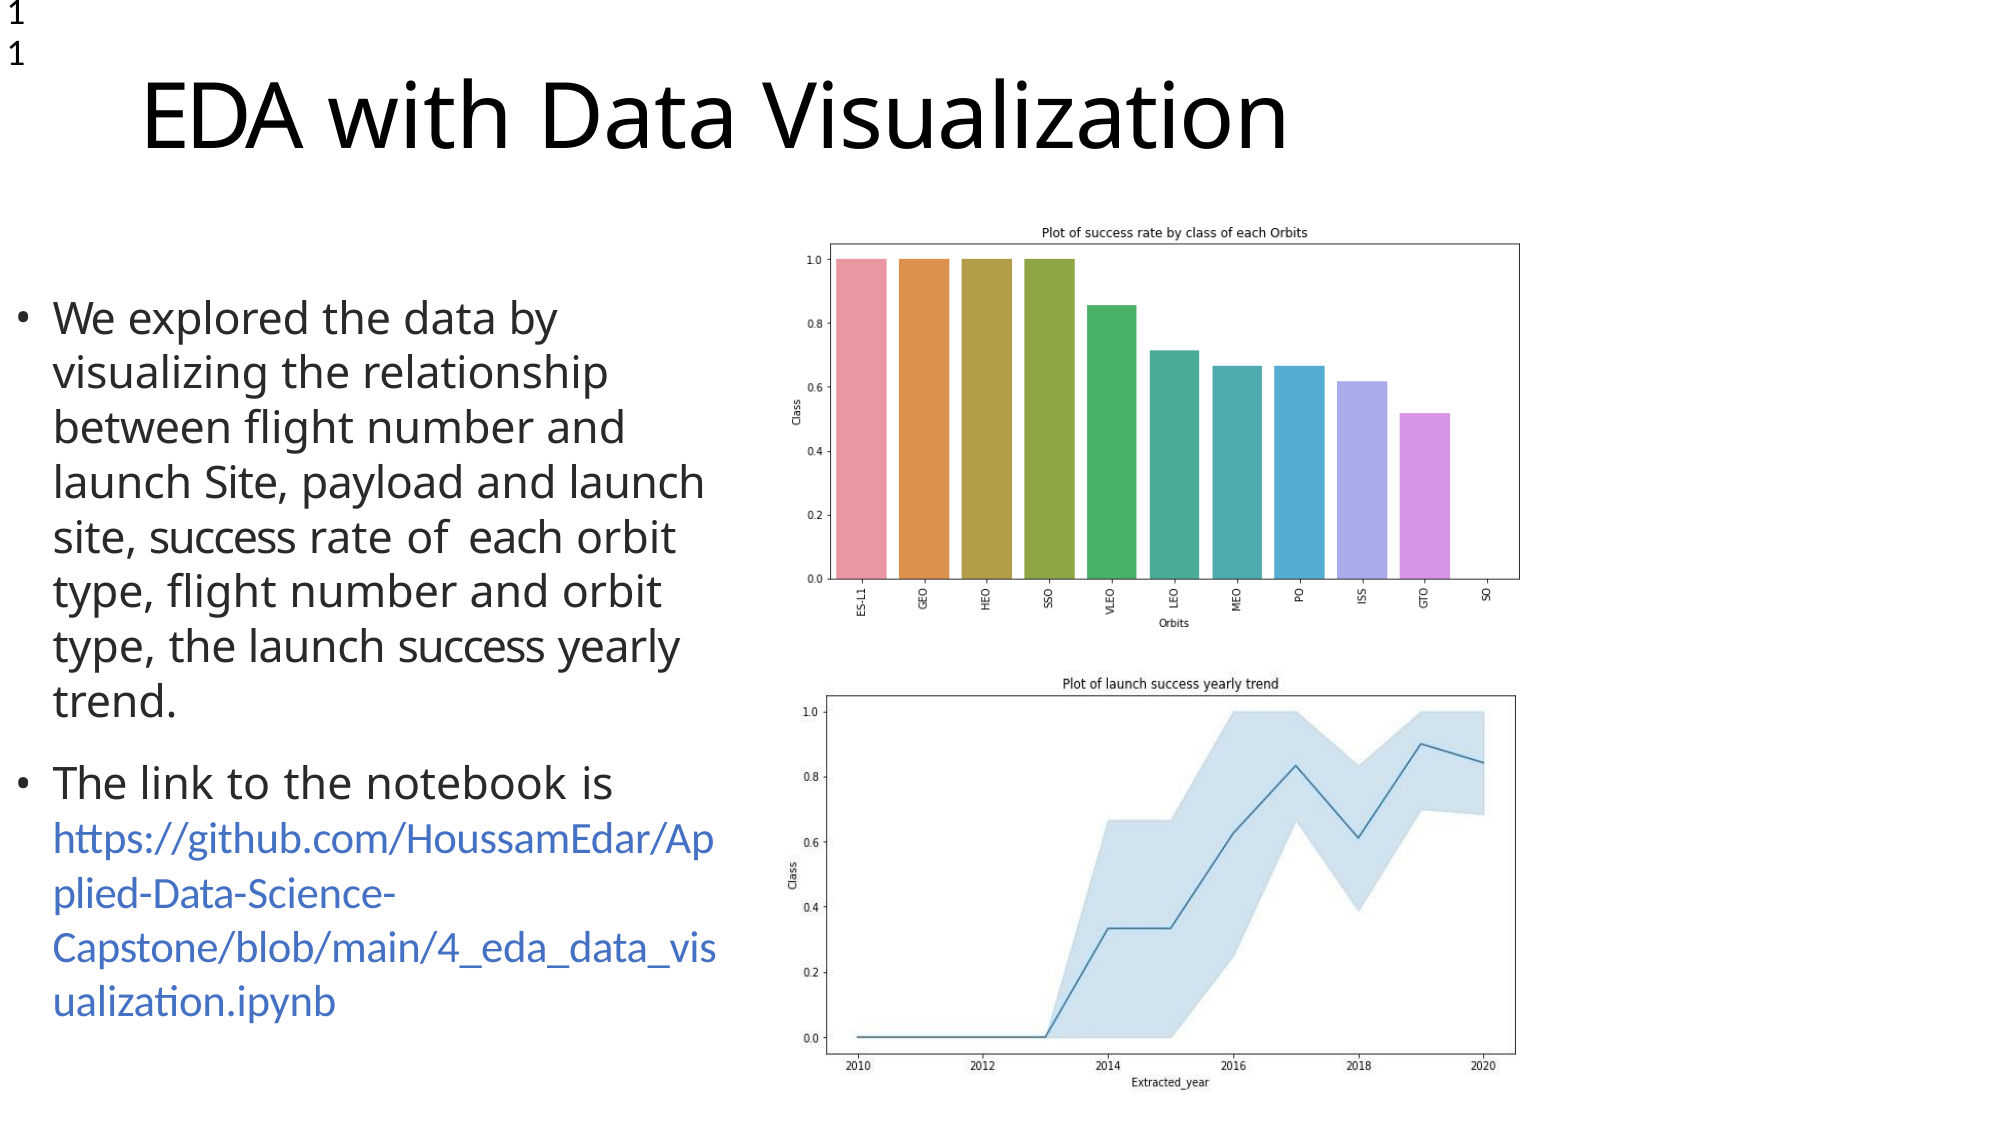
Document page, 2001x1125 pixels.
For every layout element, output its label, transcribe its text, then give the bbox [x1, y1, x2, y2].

picture [792, 227, 1520, 628]
text_box 1 1 [4, 0, 28, 74]
picture [784, 670, 1516, 1092]
title EDA with Data Visualization [138, 40, 1862, 245]
text_box We explored the data by visualizing the relationship between flight number and launch Site, payload and launch site, success rate of each orbit type, flight number and orbit type, the launch success yearly trend. The link to the notebook is https://github.com/HoussamEdar/Ap plied-Data-Science- Capstone/blob/main/4_eda_data_vis ualization.ipynb [12, 287, 726, 1026]
